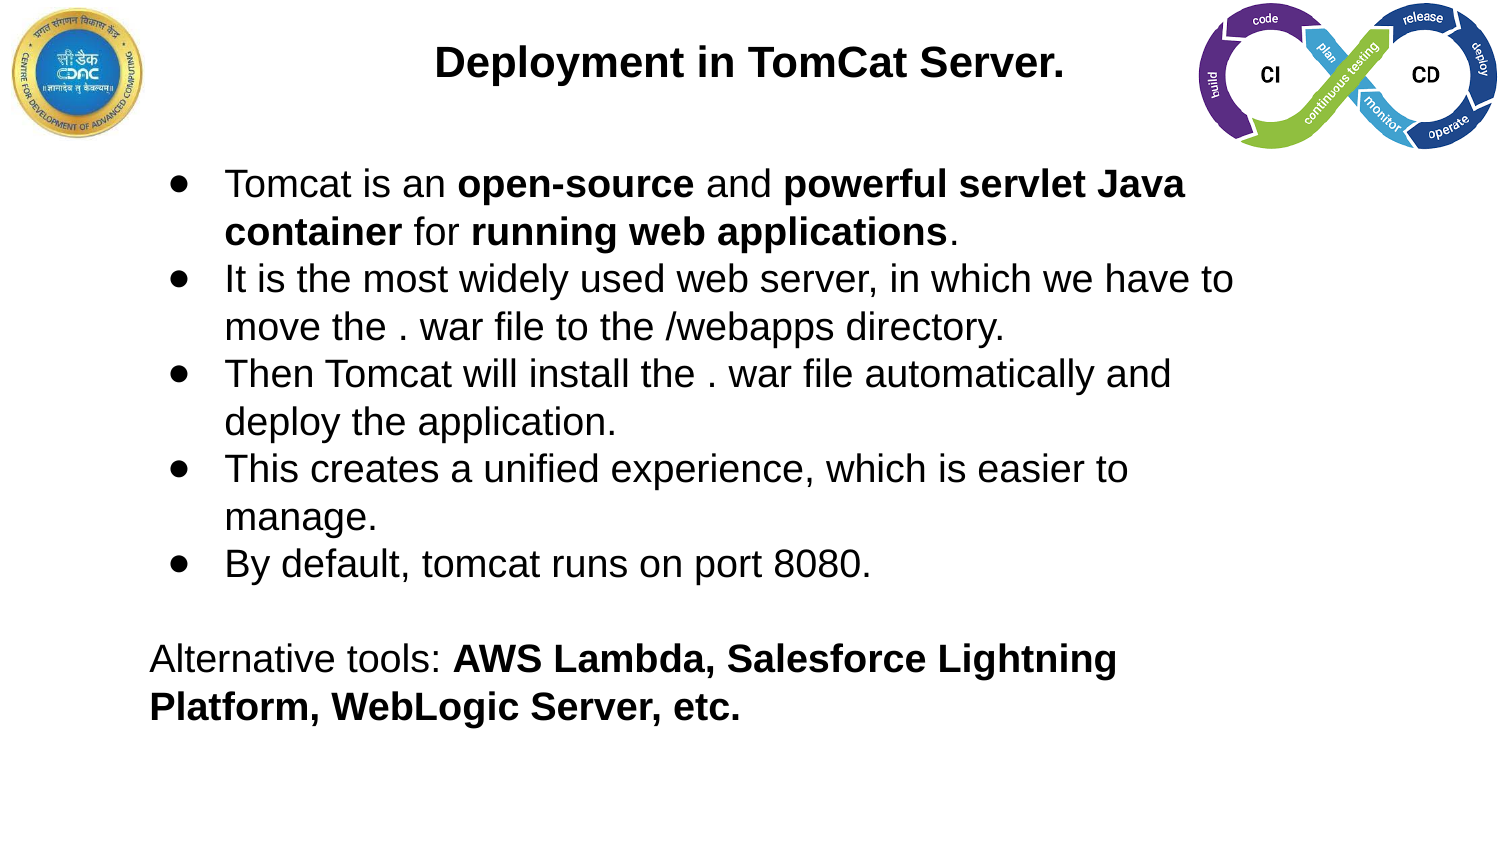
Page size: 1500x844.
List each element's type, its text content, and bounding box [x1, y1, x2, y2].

text_box Deployment in TomCat Server. [384, 19, 1116, 102]
picture [11, 7, 145, 141]
text_box Tomcat is an open-source and powerful servlet Java container for running web applications. It is the most widely used web server, in which we have to move the . war file to the /webapps directory. Then Tomcat will install the . war file automatically and deploy the application. This creates a unified experience, which is easier to manage. By default, tomcat runs on port 8080. Alternative tools: AWS Lambda, Salesforce Lightning Platform, WebLogic Server, etc. [134, 143, 1303, 838]
picture [1195, 0, 1500, 153]
